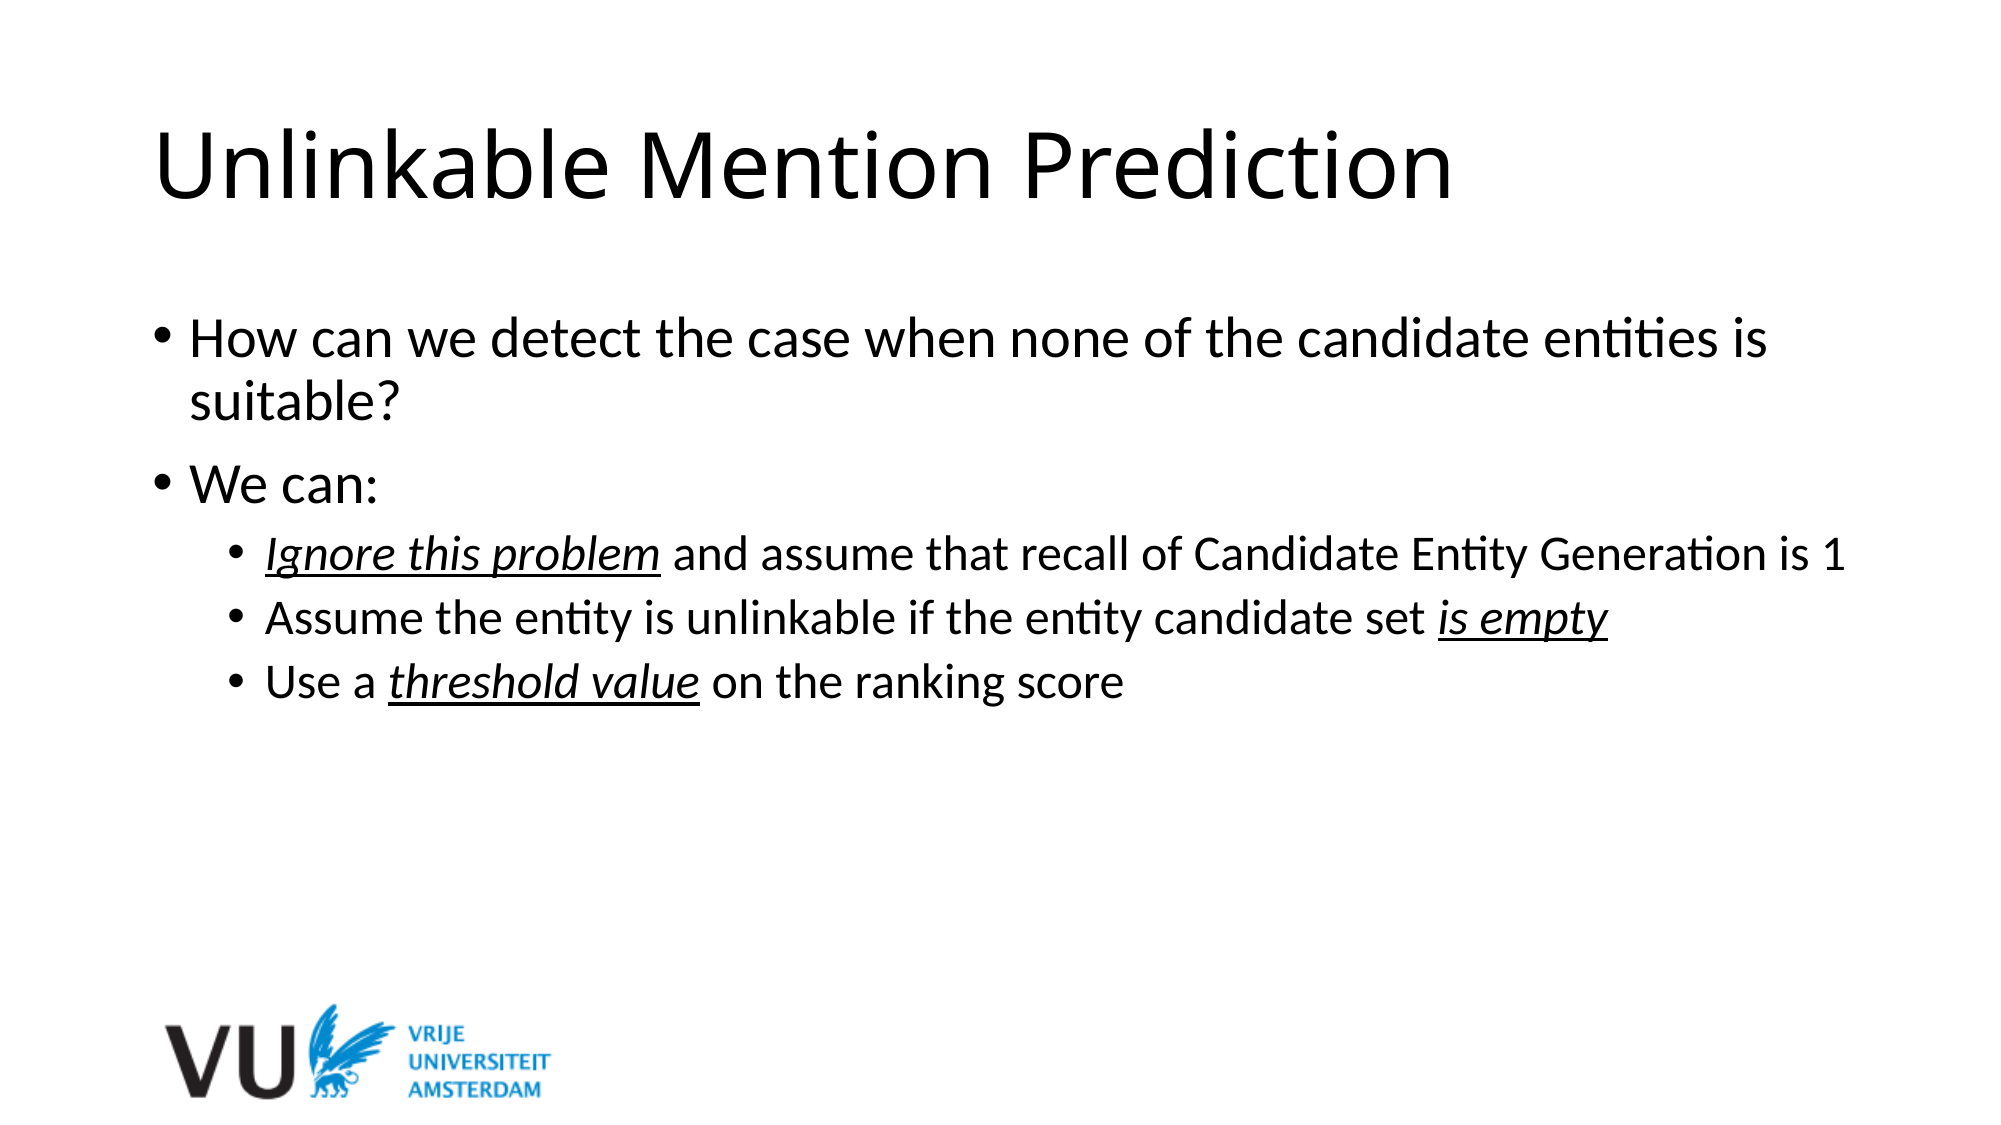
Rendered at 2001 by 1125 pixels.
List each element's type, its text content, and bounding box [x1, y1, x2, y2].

list How can we detect the case when none of the candidate entities is suitable? We can: Ignore this problem and assume that recall of Candidate Entity Generation is 1 Assume the entity is unlinkable if the entity candidate set is empty Use a threshold value on the ranking score [137, 299, 1863, 1014]
title Unlinkable Mention Prediction [137, 59, 1863, 278]
